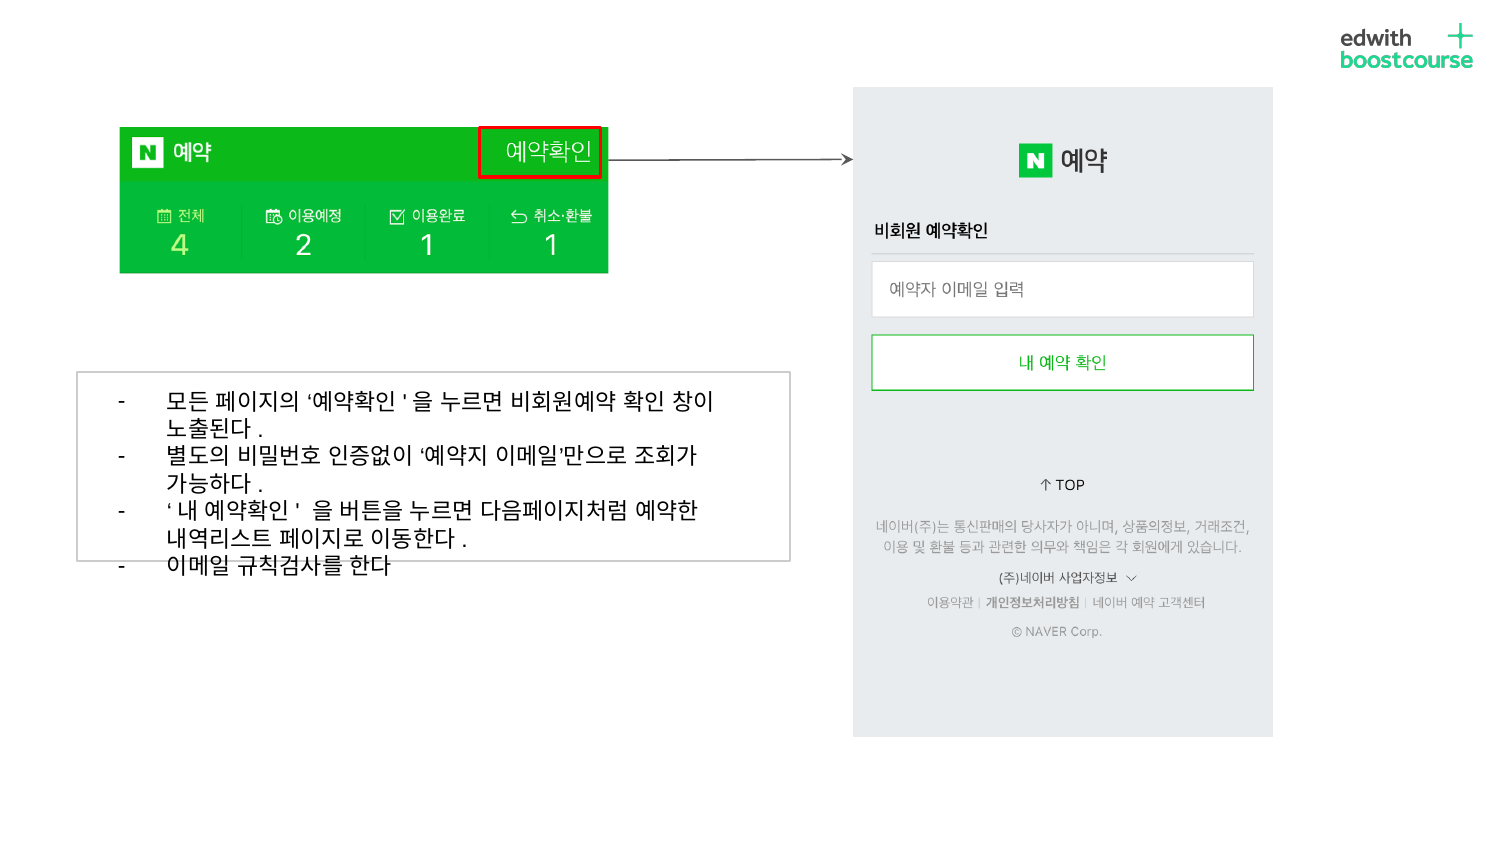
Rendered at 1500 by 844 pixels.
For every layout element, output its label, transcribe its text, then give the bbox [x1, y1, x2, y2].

text_box 모든 페이지의 ‘예약확인'을 누르면 비회원예약 확인 창이 노출된다. 별도의 비밀번호 인증없이 ‘예약지 이메일’만으로 조회가 가능하다. ‘내 예약확인' 을 버튼을 누르면 다음페이지처럼 예약한 내역리스트 페이지로 이동한다. 이메일 규칙검사를 한다 [76, 371, 790, 561]
picture [119, 126, 609, 274]
picture [853, 86, 1273, 737]
picture [1341, 22, 1473, 68]
